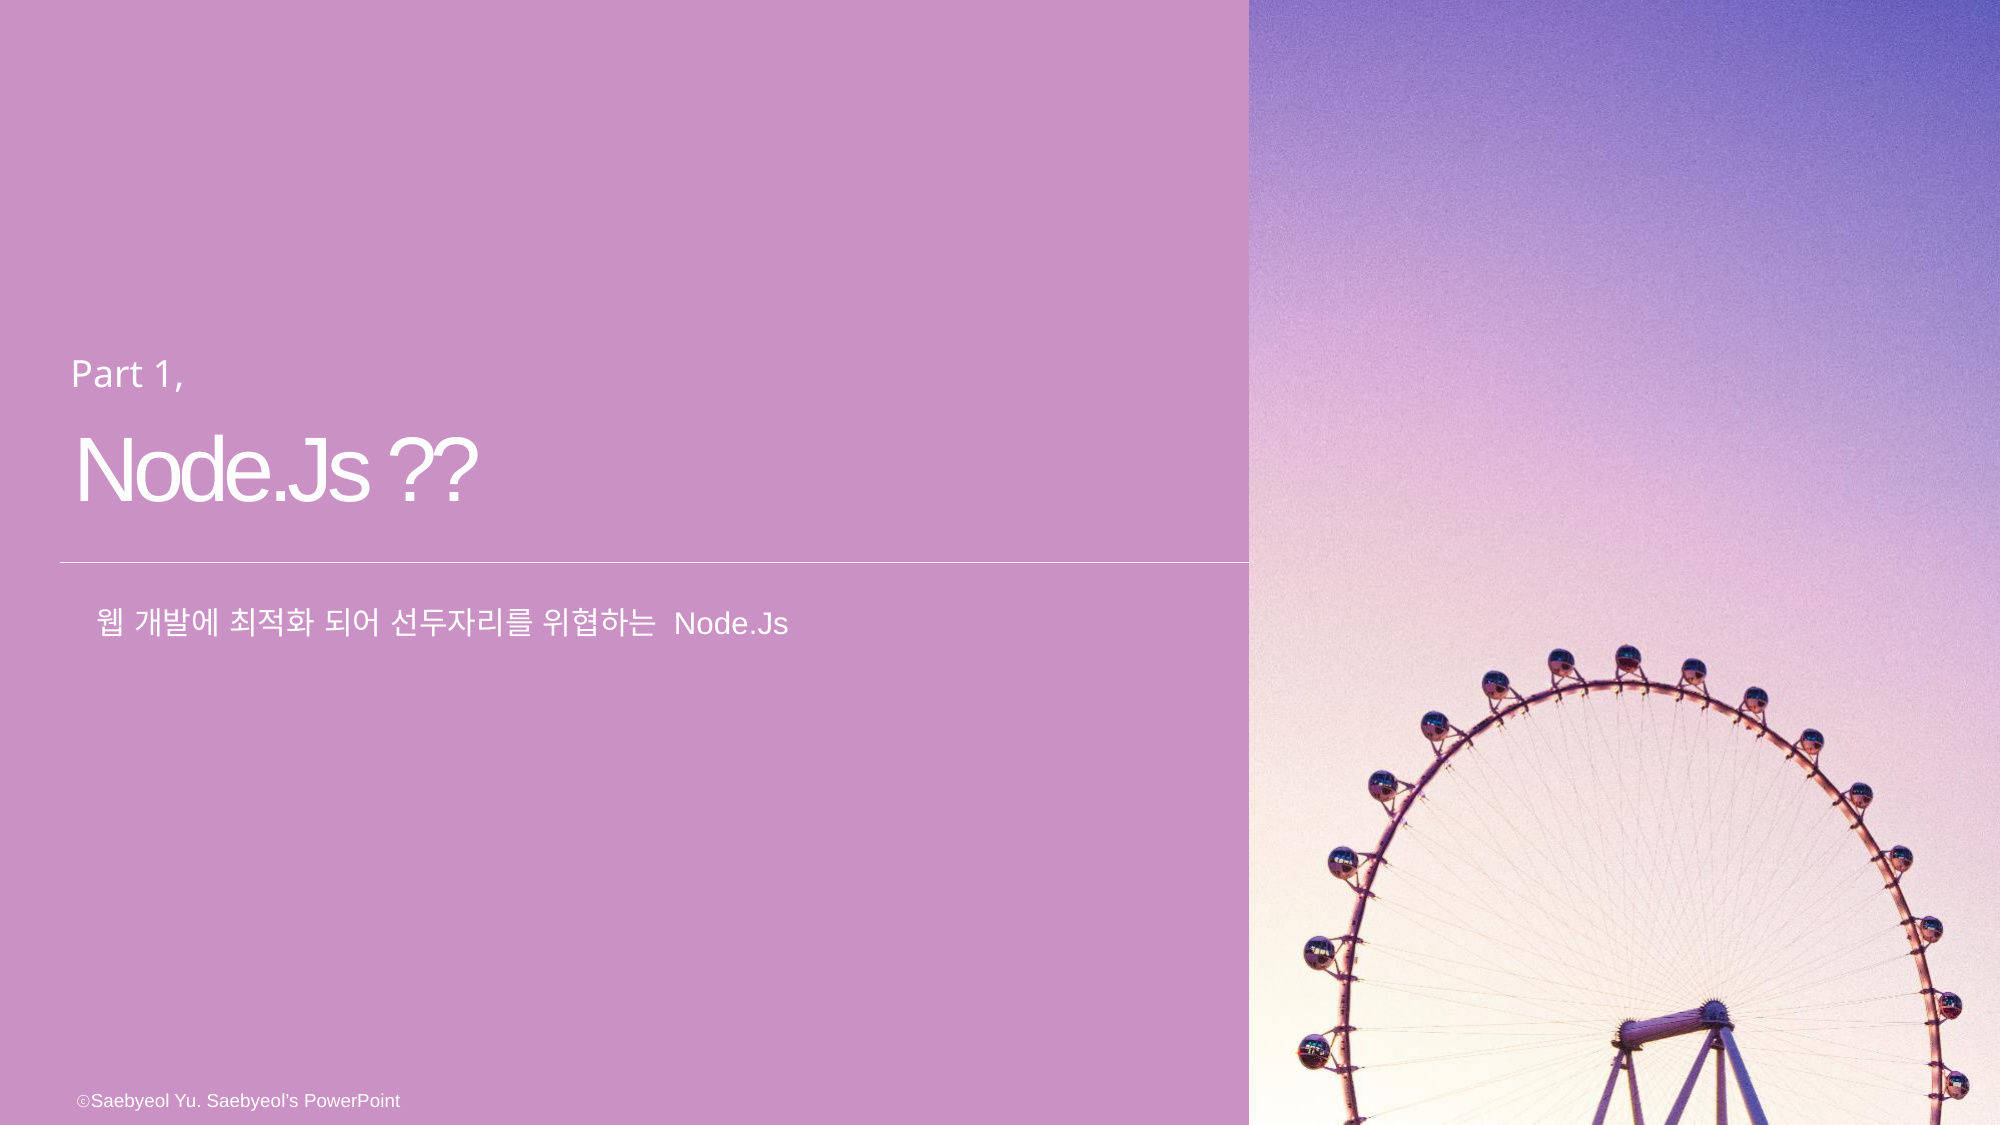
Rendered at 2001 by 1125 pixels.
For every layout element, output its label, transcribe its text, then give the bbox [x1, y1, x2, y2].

picture [1249, 0, 2000, 1125]
text_box Part 1, [55, 342, 209, 402]
text_box ⓒSaebyeol Yu. Saebyeol’s PowerPoint [61, 1080, 415, 1119]
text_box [59, 402, 1250, 649]
